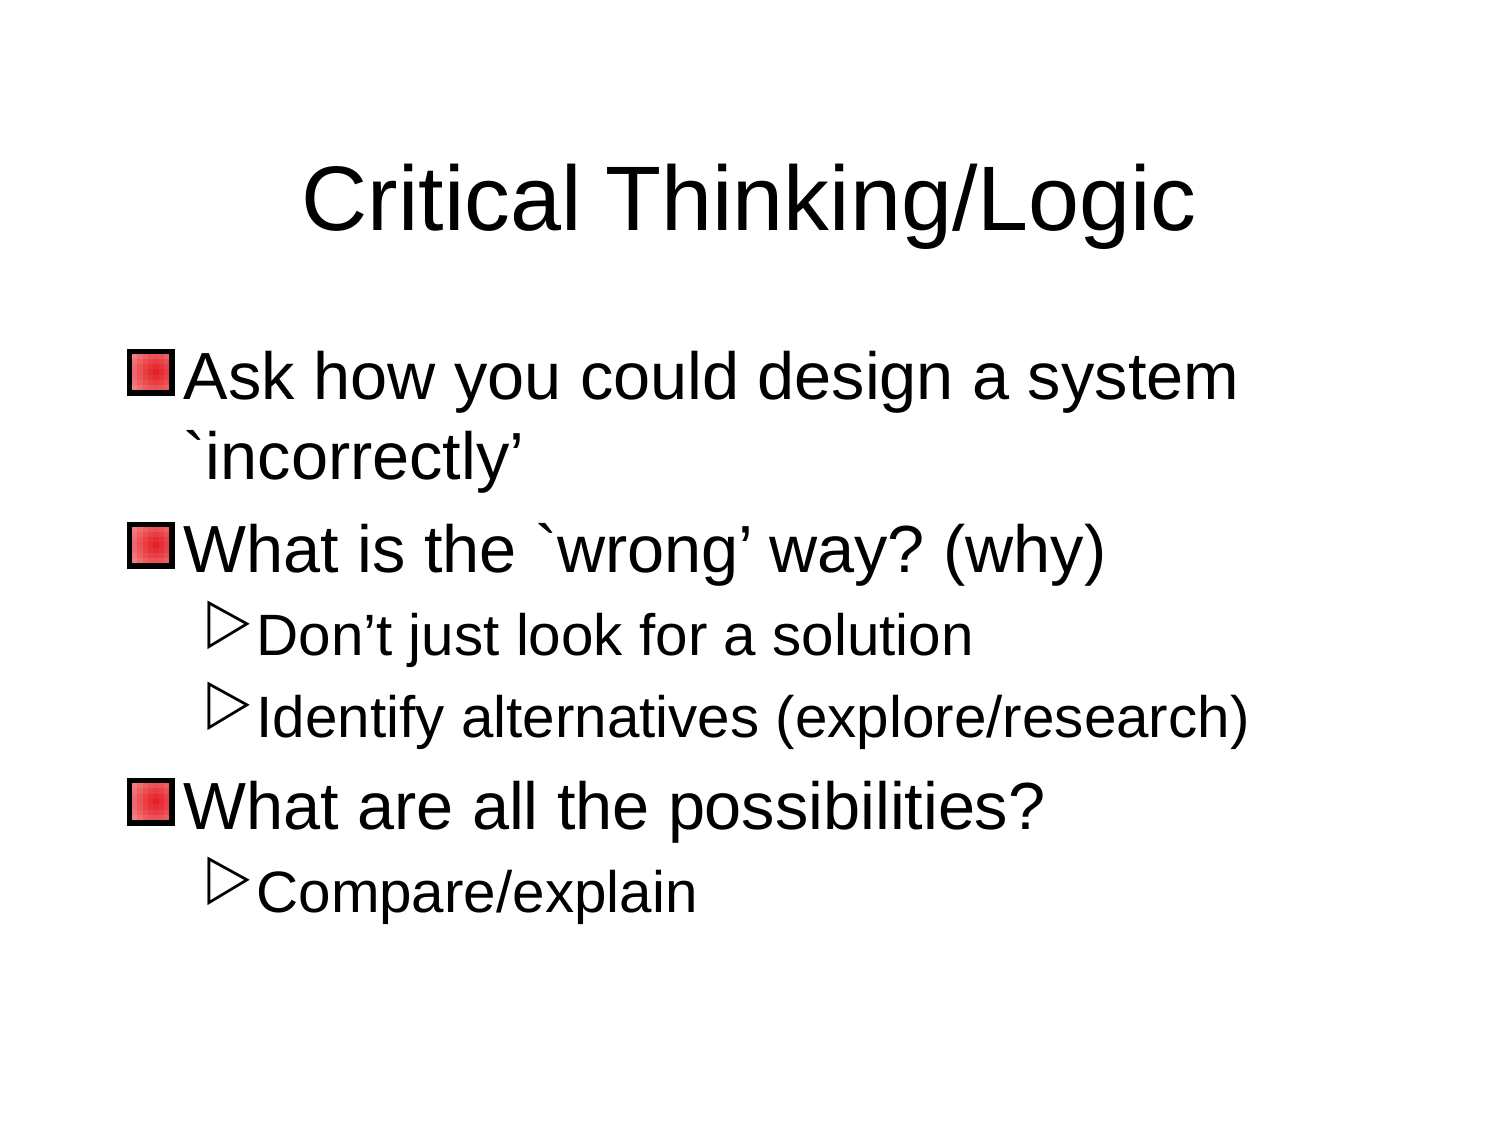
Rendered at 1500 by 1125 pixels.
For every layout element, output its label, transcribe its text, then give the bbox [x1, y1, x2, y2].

list Ask how you could design a system `incorrectly’ What is the `wrong’ way? (why) Don’t just look for a solution Identify alternatives (explore/research) What are all the possibilities? Compare/explain [112, 324, 1388, 1000]
picture [127, 522, 175, 569]
title Critical Thinking/Logic [112, 99, 1388, 288]
picture [127, 349, 175, 396]
picture [127, 778, 175, 826]
